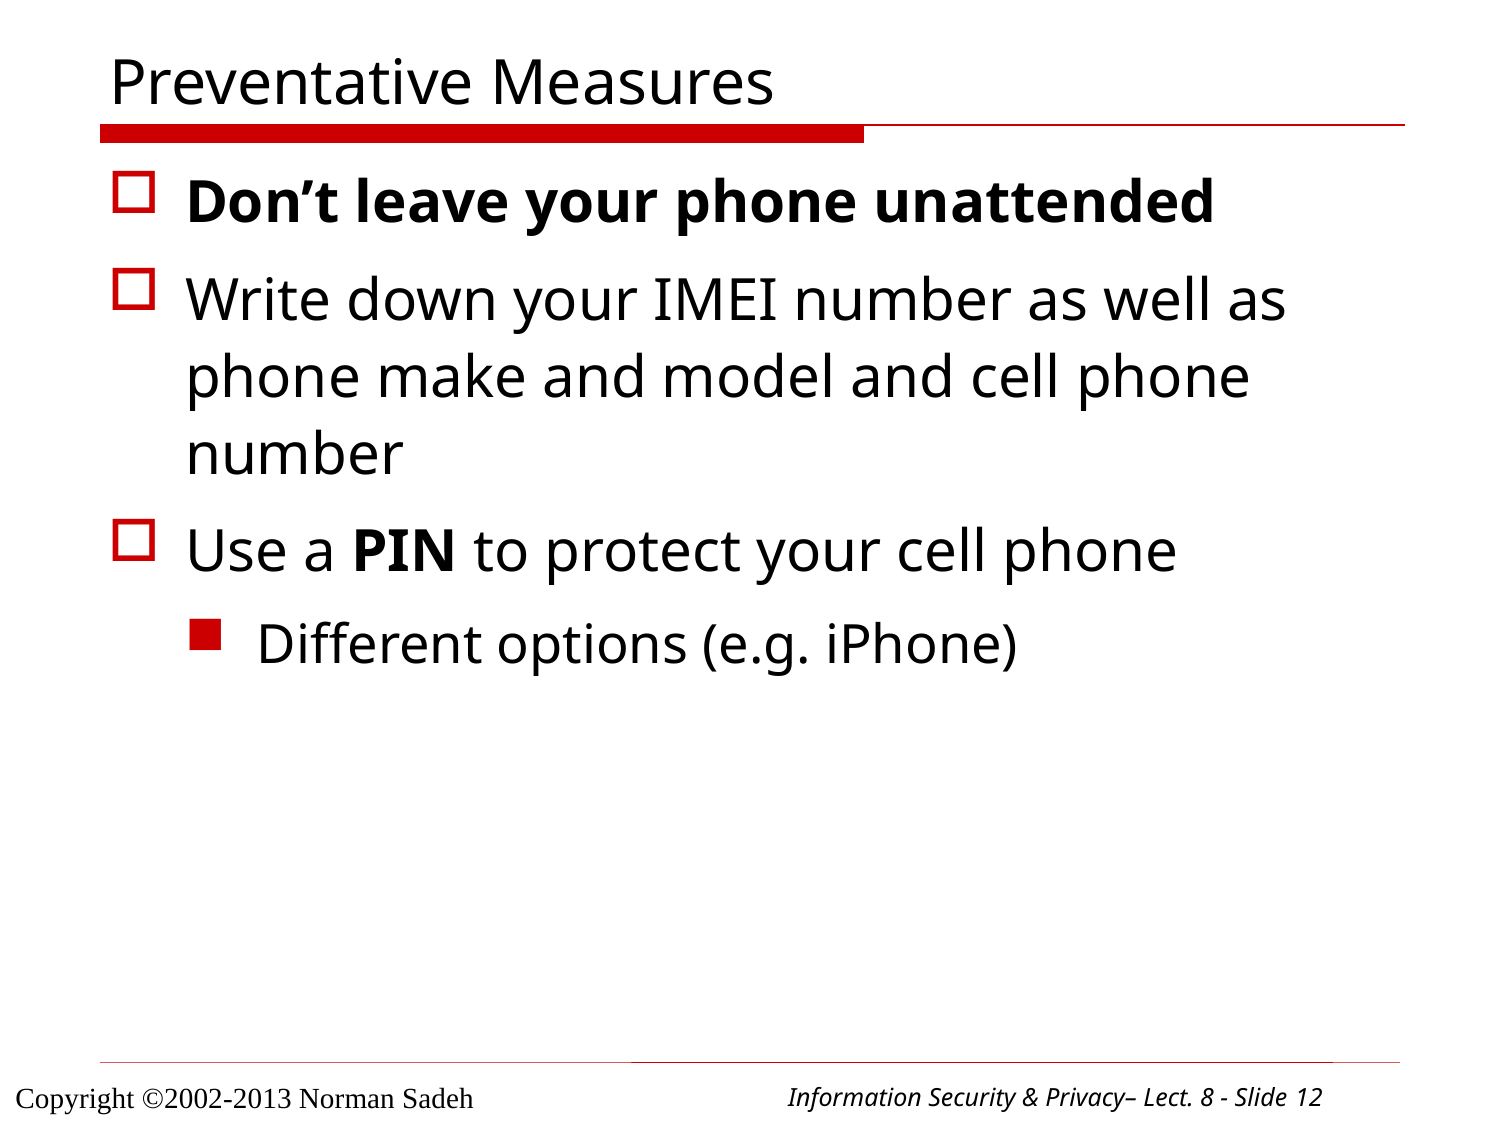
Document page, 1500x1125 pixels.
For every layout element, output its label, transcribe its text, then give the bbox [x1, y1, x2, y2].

list Don’t leave your phone unattended Write down your IMEI number as well as phone make and model and cell phone number Use a PIN to protect your cell phone Different options (e.g. iPhone) [92, 149, 1406, 988]
title Preventative Measures [93, 24, 1407, 126]
